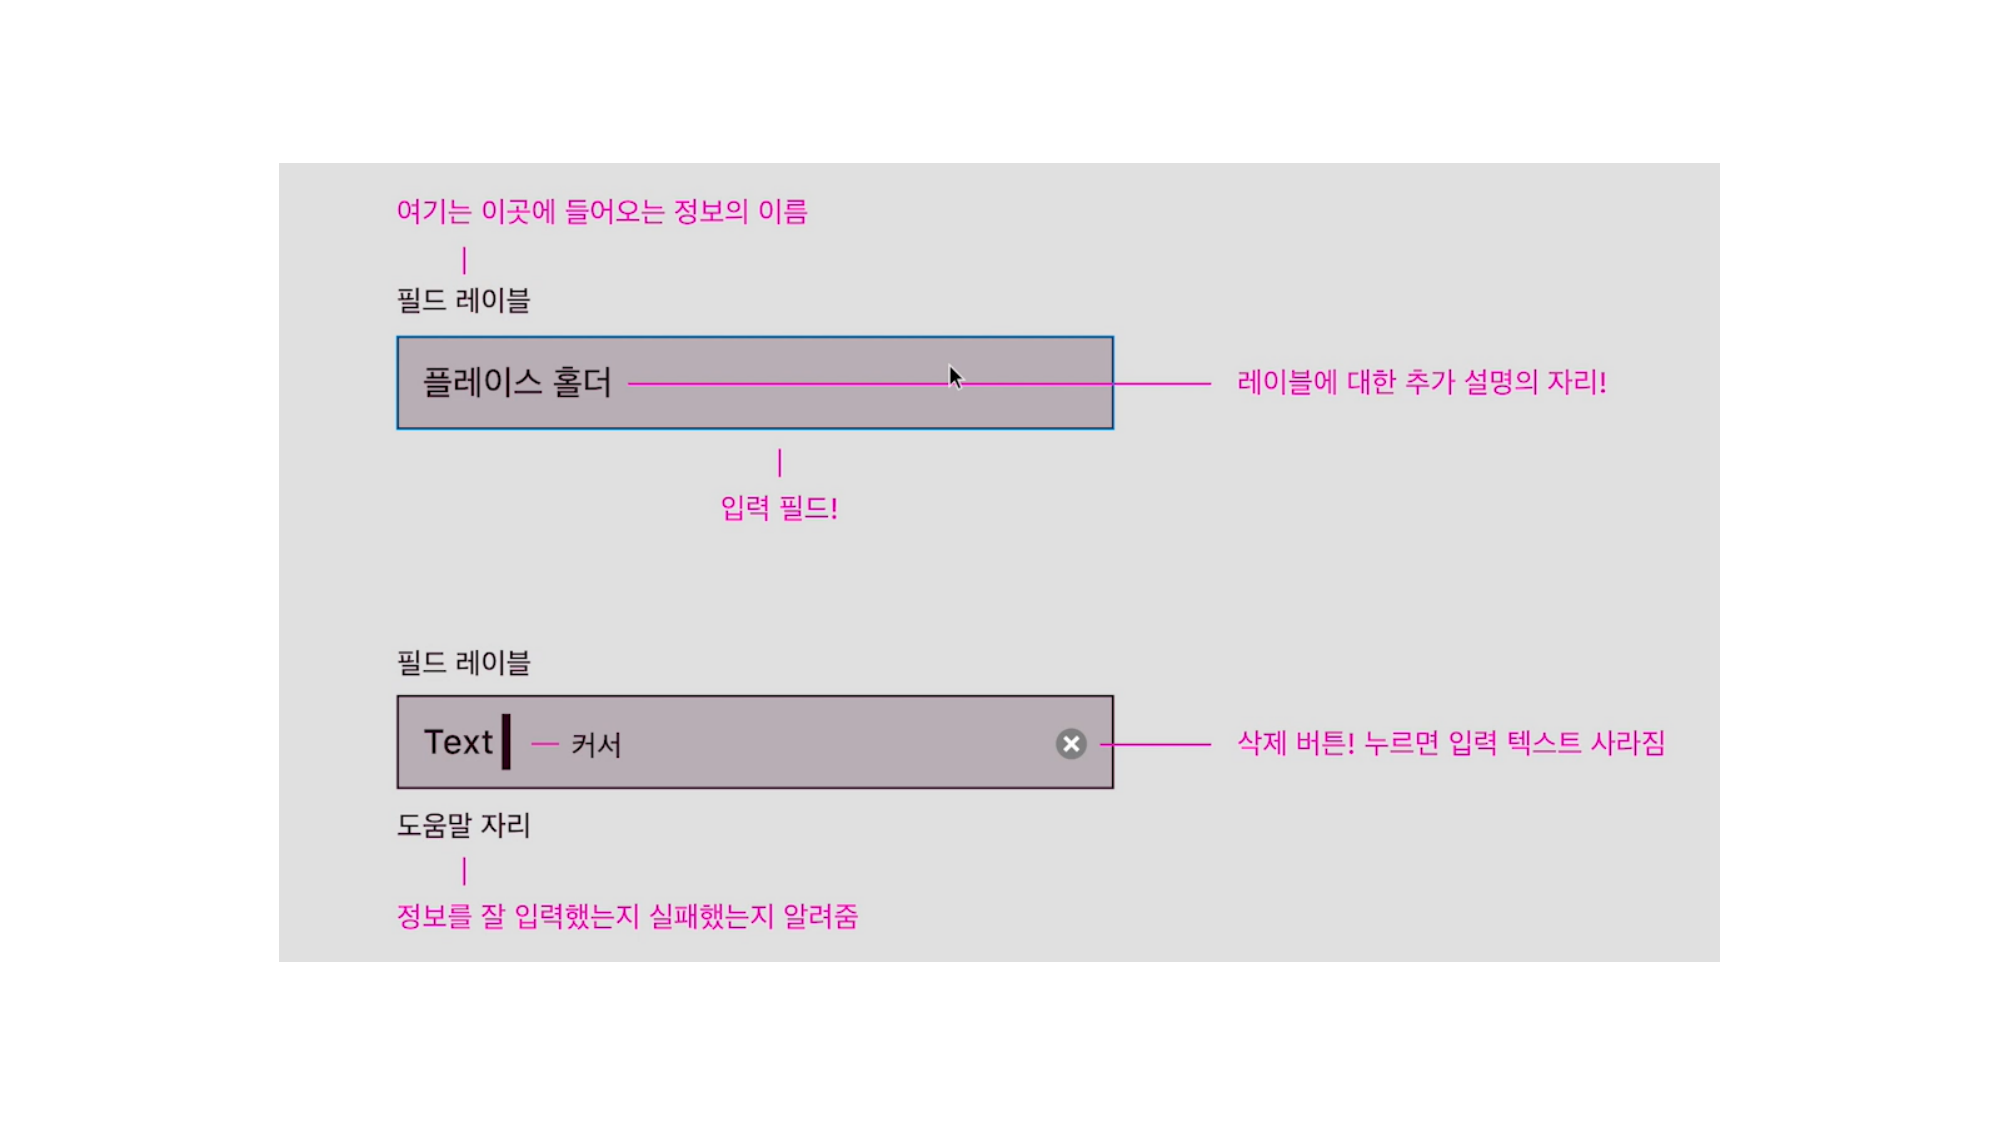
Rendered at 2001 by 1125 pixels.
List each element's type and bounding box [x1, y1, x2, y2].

picture [279, 163, 1720, 962]
